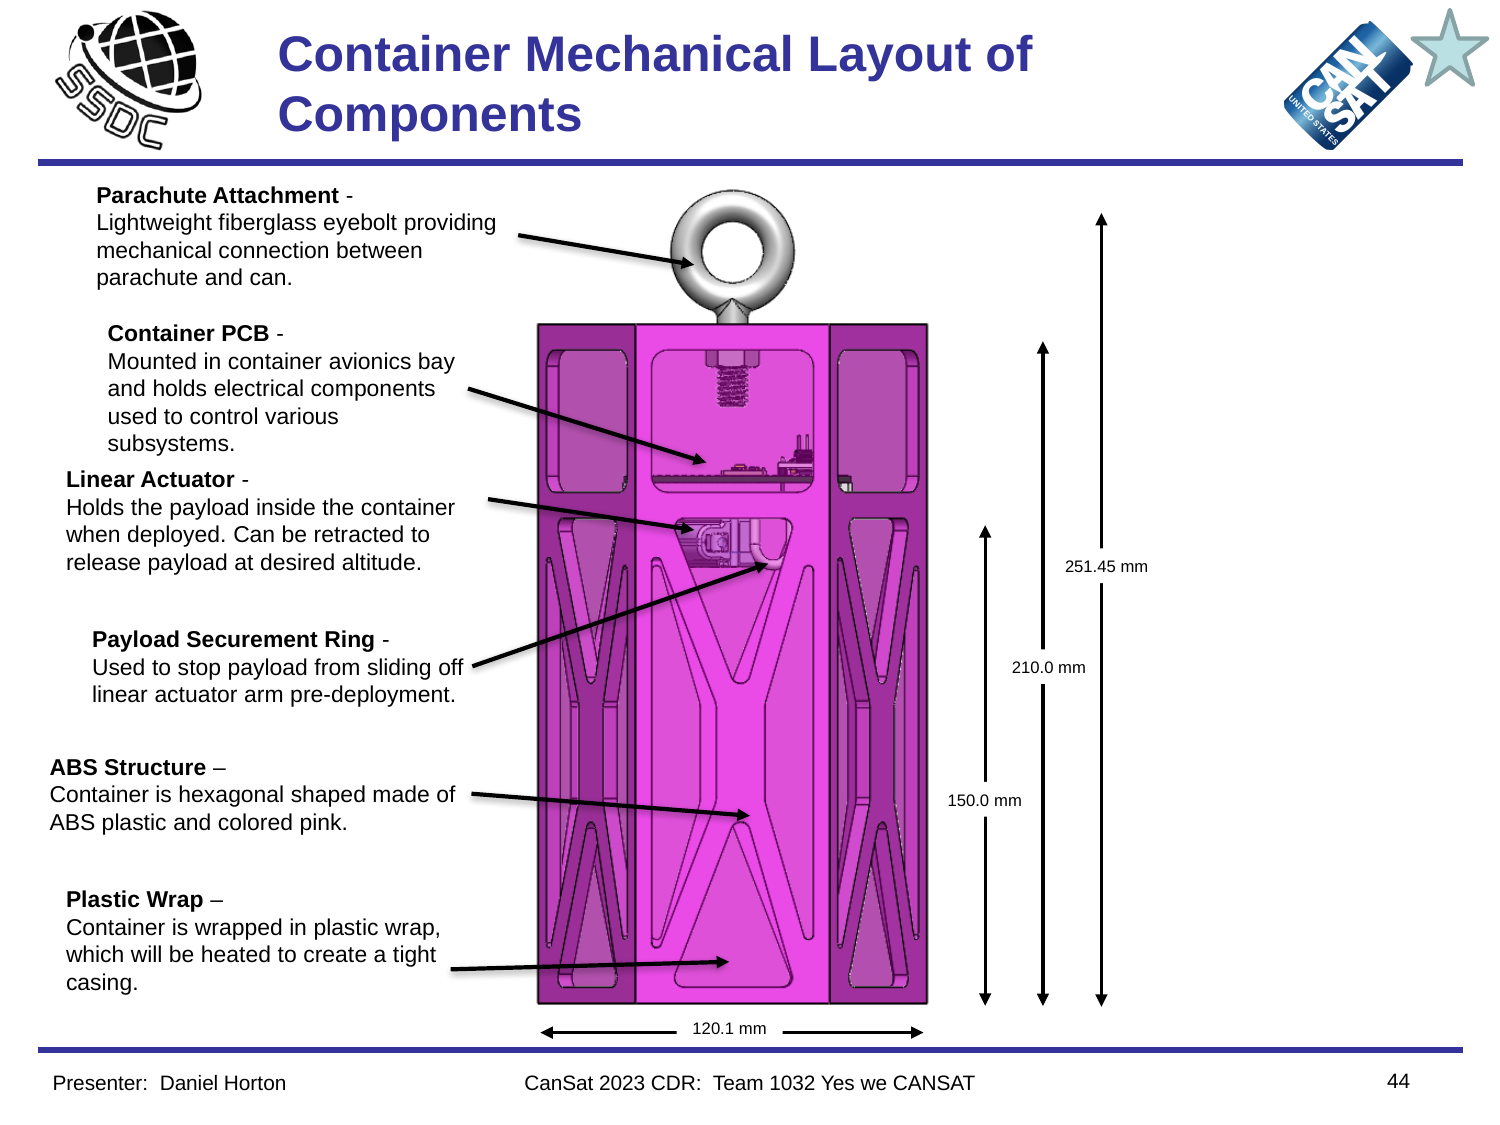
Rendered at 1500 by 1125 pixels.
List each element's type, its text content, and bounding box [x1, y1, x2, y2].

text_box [471, 794, 751, 817]
text_box 210.0 mm [996, 649, 1038, 684]
text_box Payload Securement Ring - Used to stop payload from sliding off linear actuator arm pre-deployment. [77, 617, 466, 715]
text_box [518, 235, 695, 266]
footer CanSat 2023 CDR: Team 1032 Yes we CANSAT [450, 1062, 1050, 1103]
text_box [487, 498, 695, 531]
text_box 251.45 mm [1048, 548, 1097, 584]
text_box 120.1 mm [676, 1042, 783, 1046]
text_box Container PCB - Mounted in container avionics bay and holds electrical components used to control various subsystems. [92, 311, 466, 464]
text_box Linear Actuator - Holds the payload inside the container when deployed. Can be retracted to release payload at desired altitude. [51, 457, 466, 583]
text_box ABS Structure – Container is hexagonal shaped made of ABS plastic and colored pink. [34, 745, 466, 843]
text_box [467, 388, 707, 463]
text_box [471, 563, 769, 667]
text_box 210.0 mm [1048, 649, 1097, 684]
slide_number 44 [1312, 1059, 1425, 1100]
text_box 150.0 mm [996, 781, 1038, 817]
text_box 251.45 mm [1105, 548, 1168, 584]
picture [471, 184, 992, 1031]
text_box Parachute Attachment - Lightweight fiberglass eyebolt providing mechanical connection between parachute and can. [81, 172, 519, 298]
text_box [450, 961, 730, 970]
text_box [1412, 9, 1488, 85]
picture [1284, 21, 1413, 150]
picture [10, 7, 263, 153]
text_box Plastic Wrap – Container is wrapped in plastic wrap, which will be heated to create a tight casing. [51, 877, 466, 1003]
title Container Mechanical Layout of Components [262, 12, 1150, 150]
text_box Presenter: Daniel Horton [37, 1062, 413, 1103]
